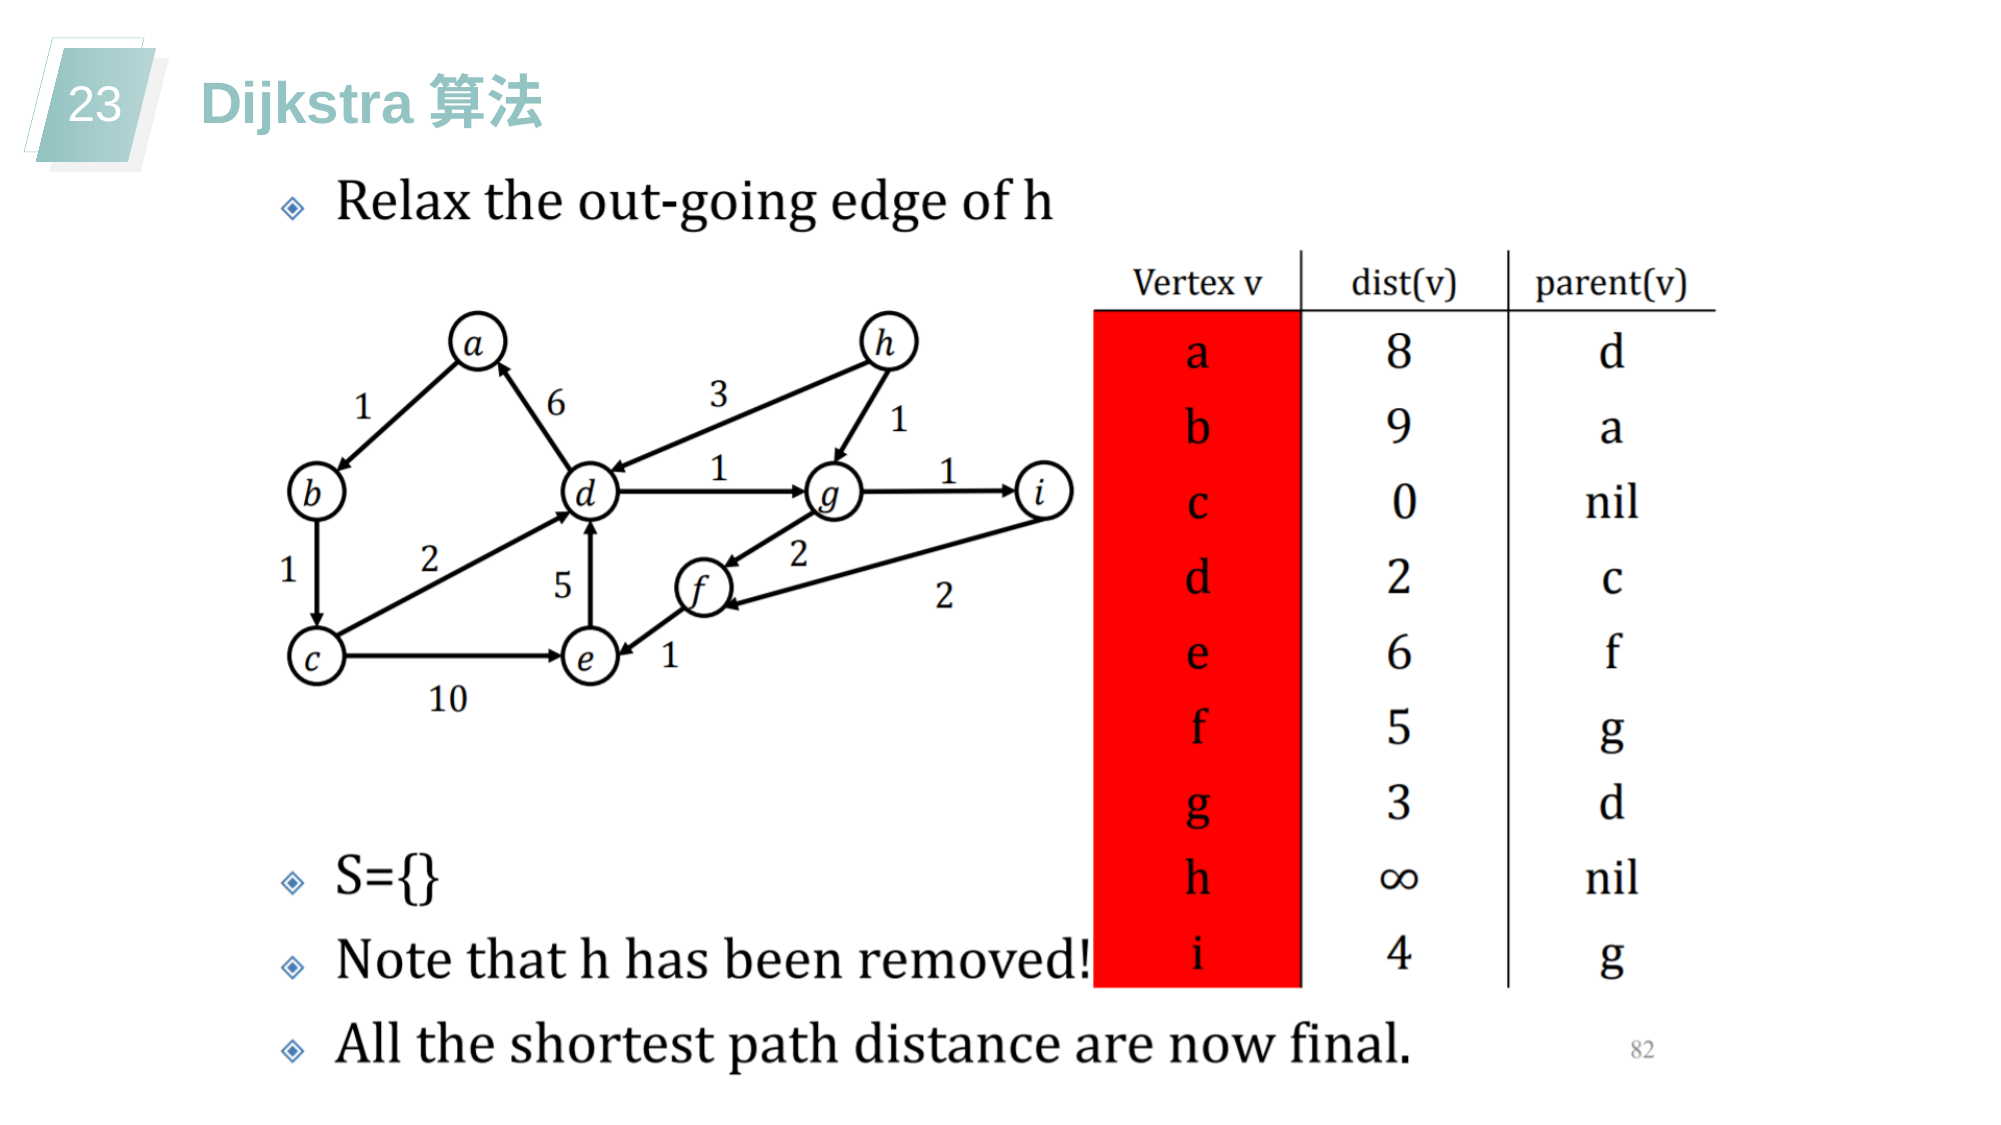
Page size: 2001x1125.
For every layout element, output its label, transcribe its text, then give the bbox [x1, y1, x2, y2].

text_box Dijkstra算法 [185, 58, 576, 143]
picture [255, 143, 1727, 1097]
